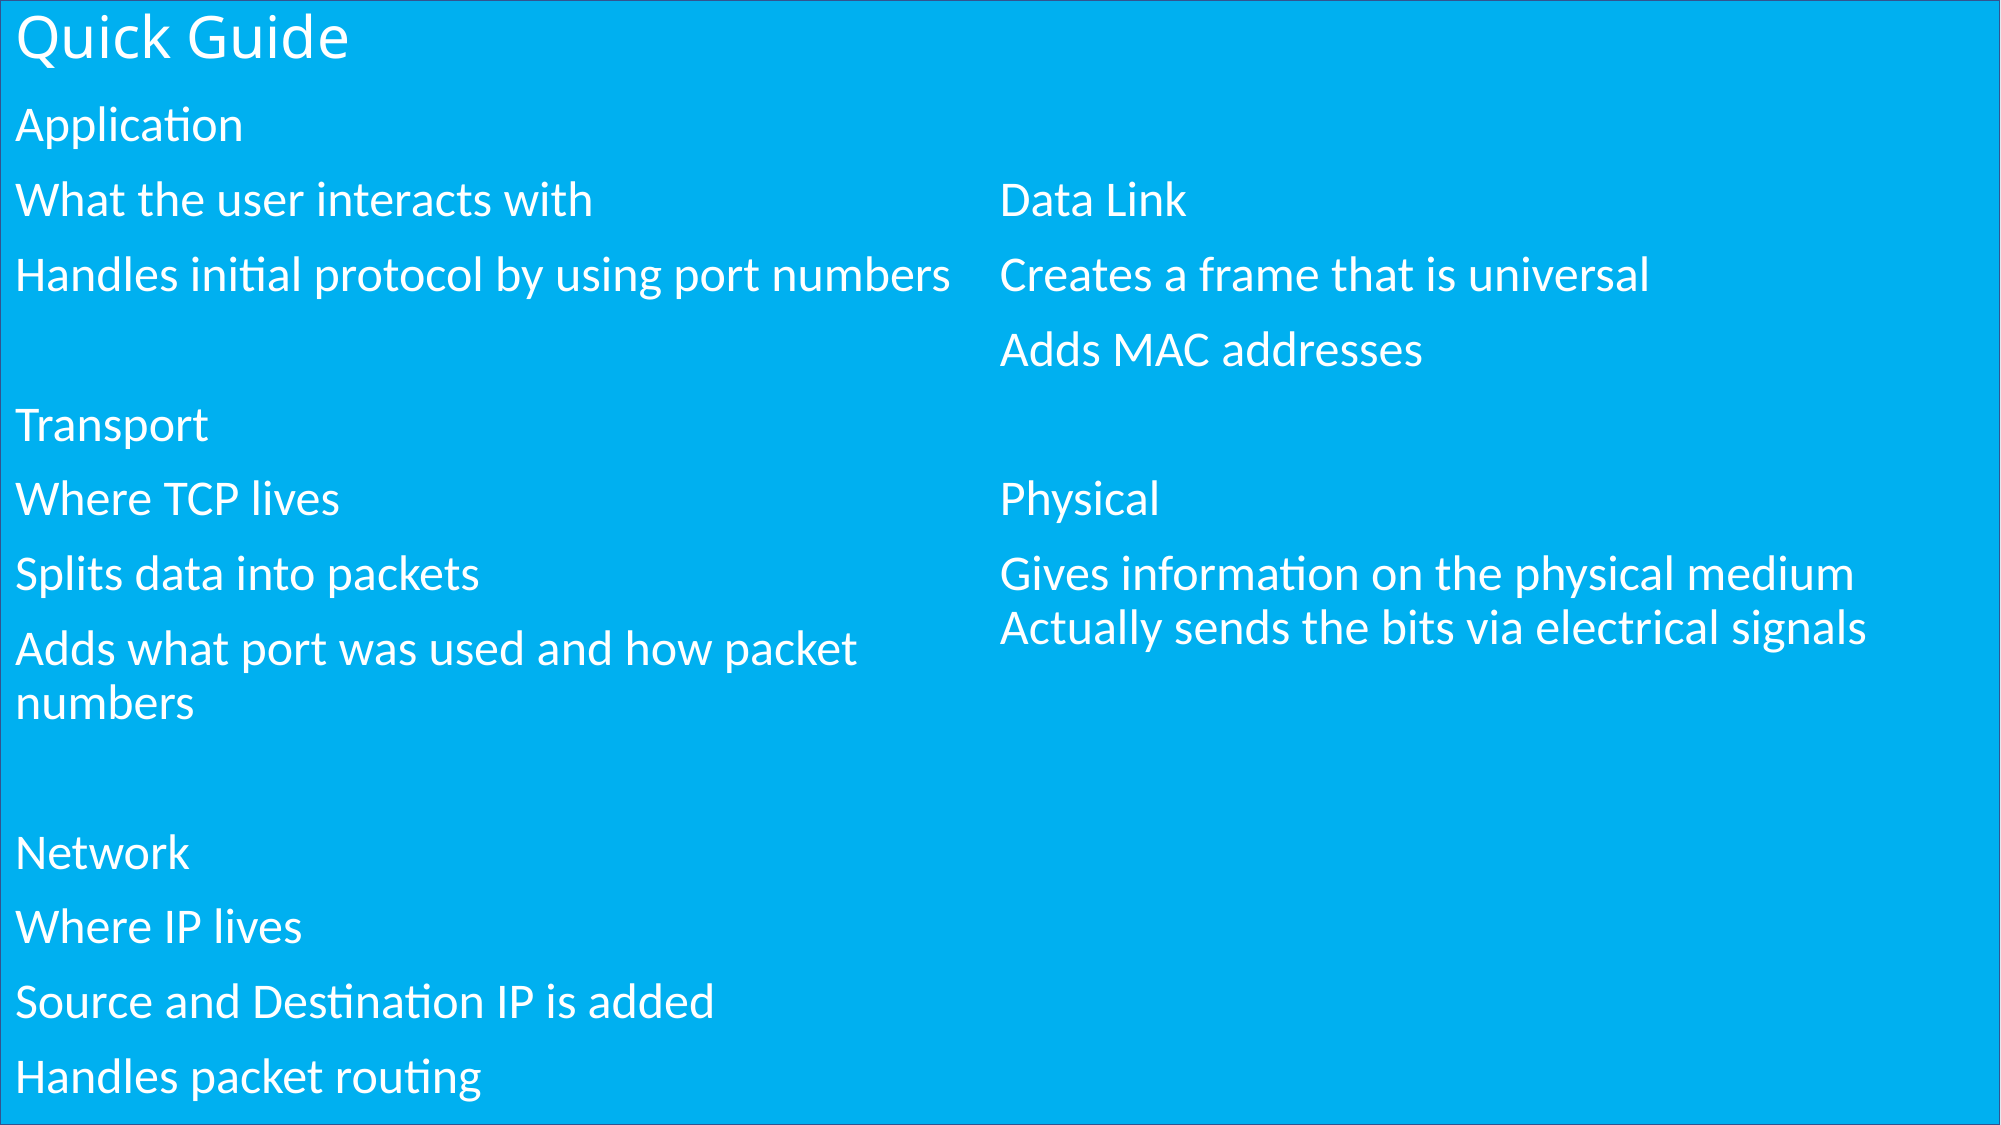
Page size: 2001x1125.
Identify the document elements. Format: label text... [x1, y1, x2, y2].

title Quick Guide [0, 0, 2000, 80]
list Application What the user interacts with Handles initial protocol by using port numbers Transport Where TCP lives Splits data into packets Adds what port was used and how packet numbers Network Where IP lives Source and Destination IP is added Handles packet routing Data Link Creates a frame that is universal Adds MAC addresses Physical Gives information on the physical medium Actually sends the bits via electrical signals [0, 91, 2000, 1125]
